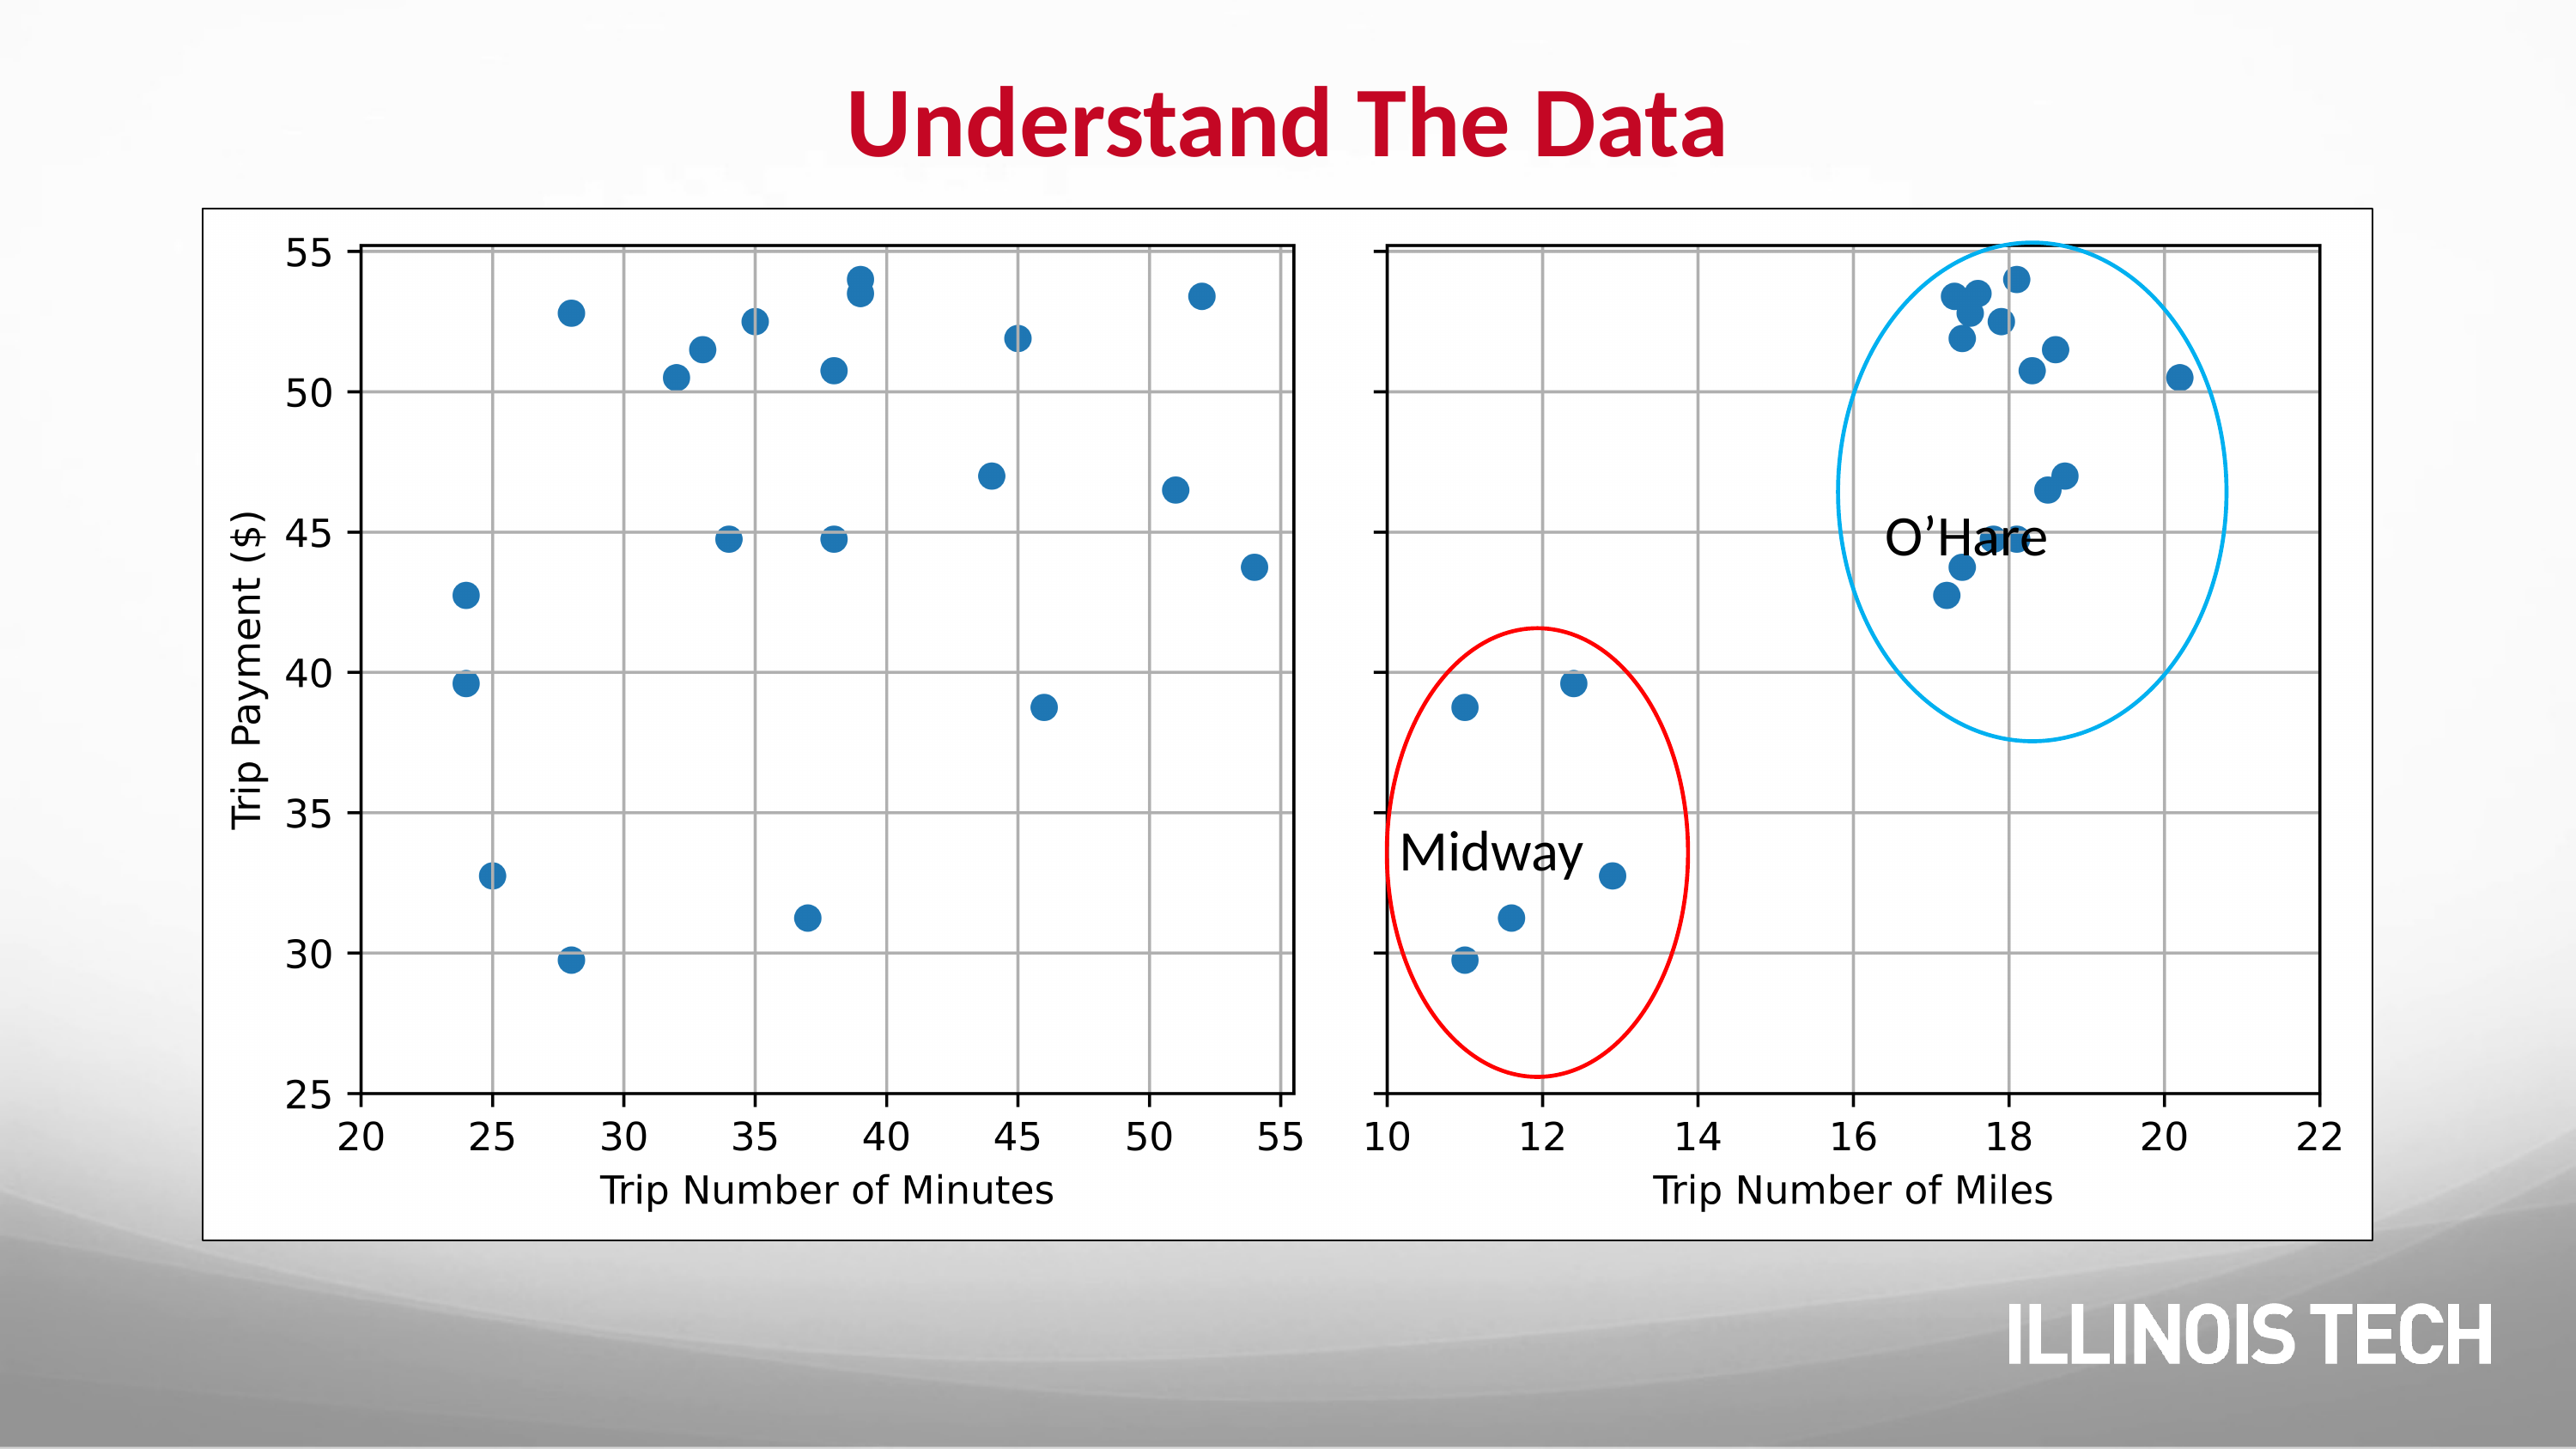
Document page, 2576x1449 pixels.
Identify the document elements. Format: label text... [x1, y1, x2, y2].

title Understand The Data [155, 22, 2421, 241]
picture [0, 0, 2576, 1449]
